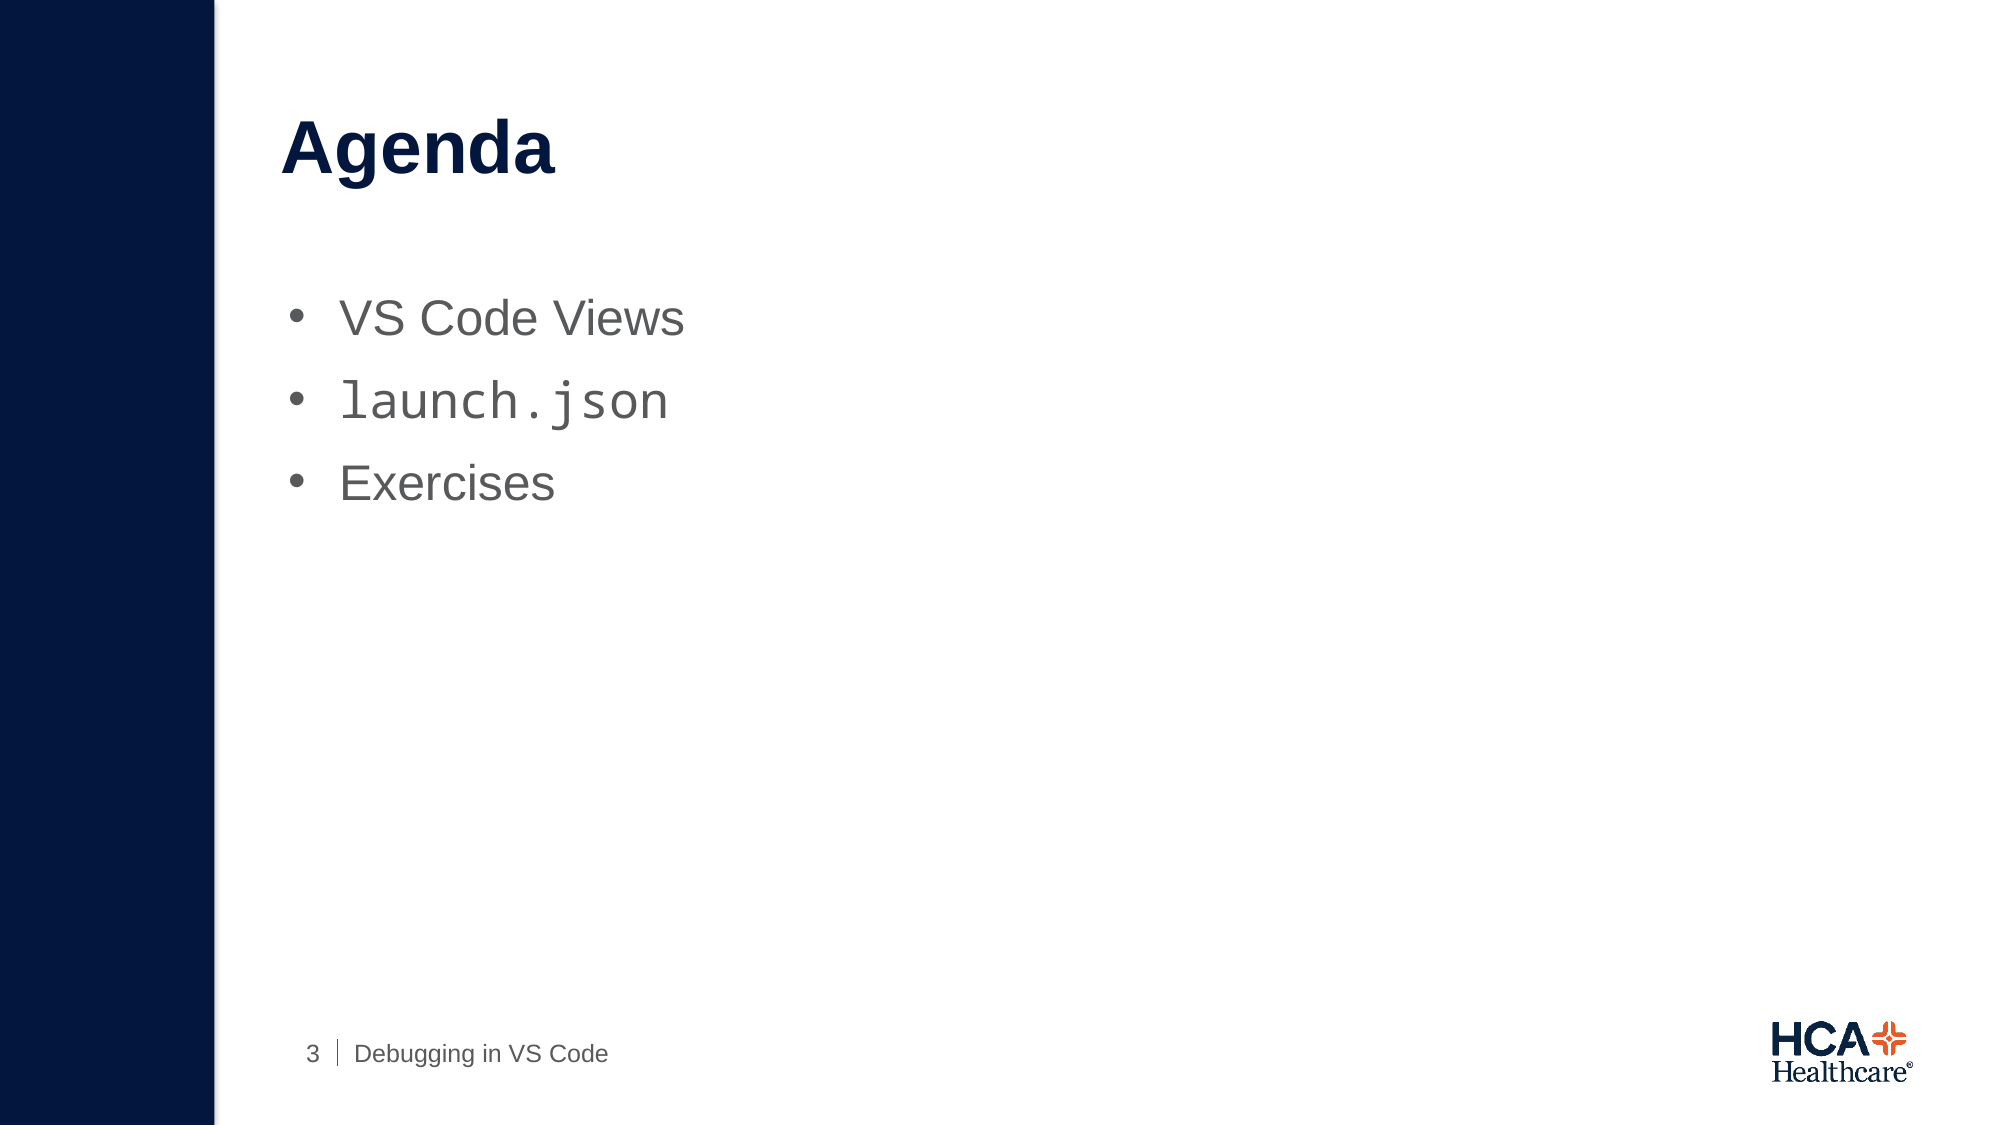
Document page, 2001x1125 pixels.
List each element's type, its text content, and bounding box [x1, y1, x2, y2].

title Agenda [280, 54, 1900, 232]
footer Debugging in VS Code [354, 1032, 937, 1073]
picture [1772, 1021, 1913, 1082]
list VS Code Views launch.json Exercises [273, 272, 1825, 982]
